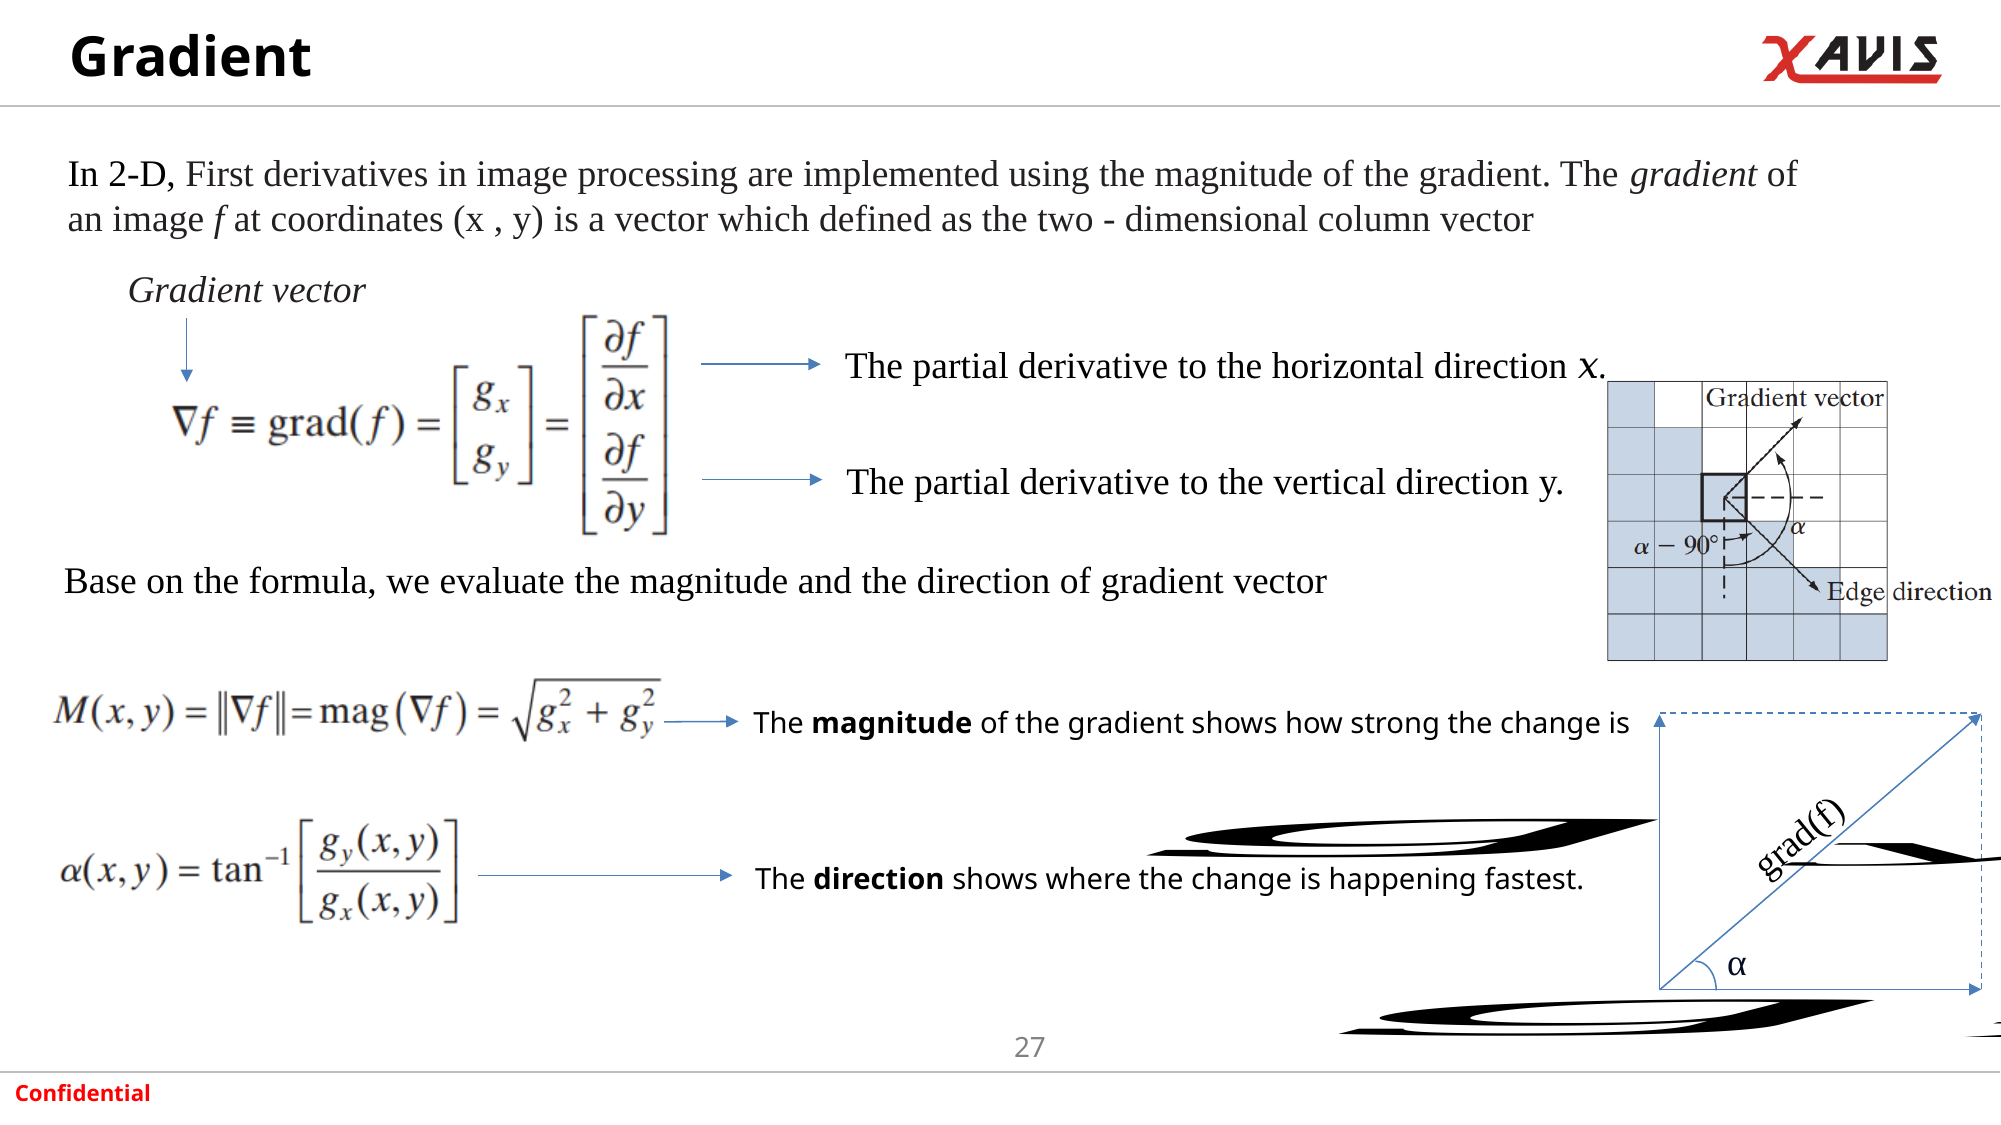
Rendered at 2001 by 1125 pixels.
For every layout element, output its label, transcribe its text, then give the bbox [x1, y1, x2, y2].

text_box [112, 257, 1127, 383]
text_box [701, 449, 1599, 511]
picture [1604, 376, 2000, 663]
text_box In 2-D, First derivatives in image processing are implemented using the magnitude of the gradient. The gradient of an image f at coordinates (x , y) is a vector which defined as the two - dimensional column vector [52, 141, 1823, 247]
text_box Base on the formula, we evaluate the magnitude and the direction of gradient vector [49, 548, 1593, 608]
picture [21, 798, 520, 947]
text_box The magnitude of the gradient shows how strong the change is [738, 696, 1752, 747]
picture [163, 383, 678, 550]
title Gradient [55, 23, 1270, 85]
picture [30, 649, 687, 756]
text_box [1659, 712, 1982, 1020]
picture [1756, 26, 1946, 89]
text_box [700, 333, 1751, 395]
text_box The direction shows where the change is happening fastest. [740, 853, 1654, 903]
